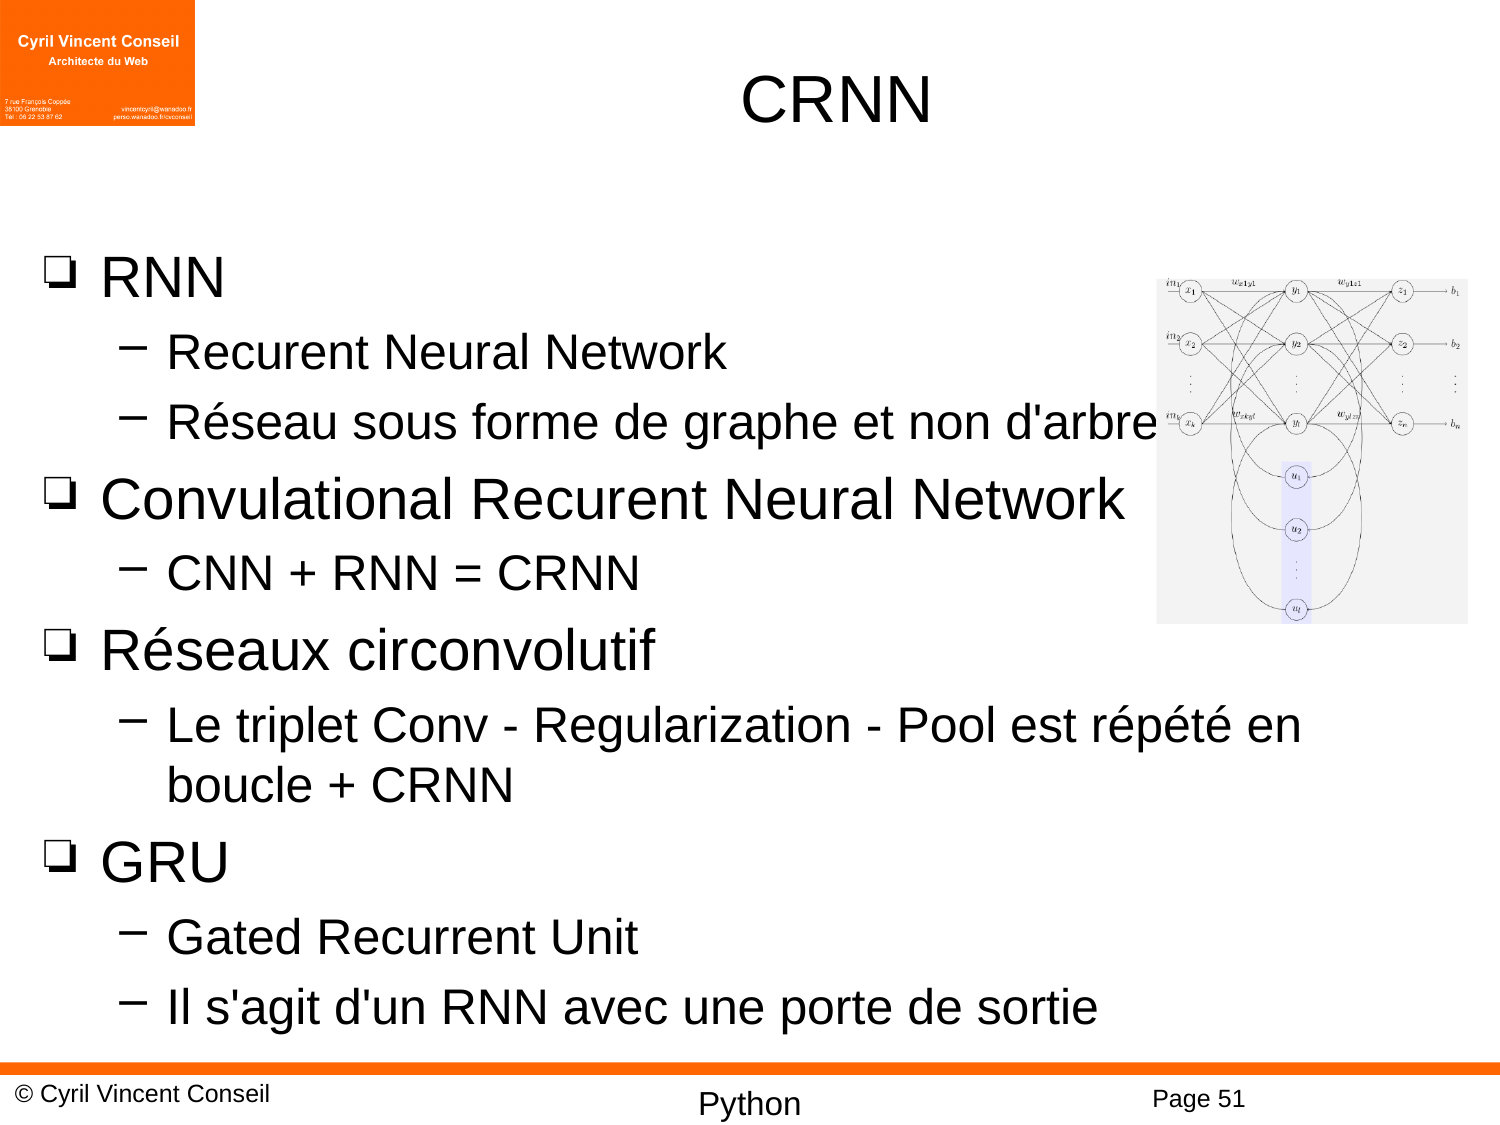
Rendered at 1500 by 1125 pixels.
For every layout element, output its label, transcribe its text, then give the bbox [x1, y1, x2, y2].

picture [0, 0, 195, 126]
list RNN Recurent Neural Network Réseau sous forme de graphe et non d'arbre Convulational Recurent Neural Network CNN + RNN = CRNN Réseaux circonvolutif Le triplet Conv - Regularization - Pool est répété en boucle + CRNN GRU Gated Recurrent Unit Il s'agit d'un RNN avec une porte de sortie [29, 231, 1468, 1059]
picture [1156, 278, 1468, 624]
title CRNN [194, 2, 1480, 190]
